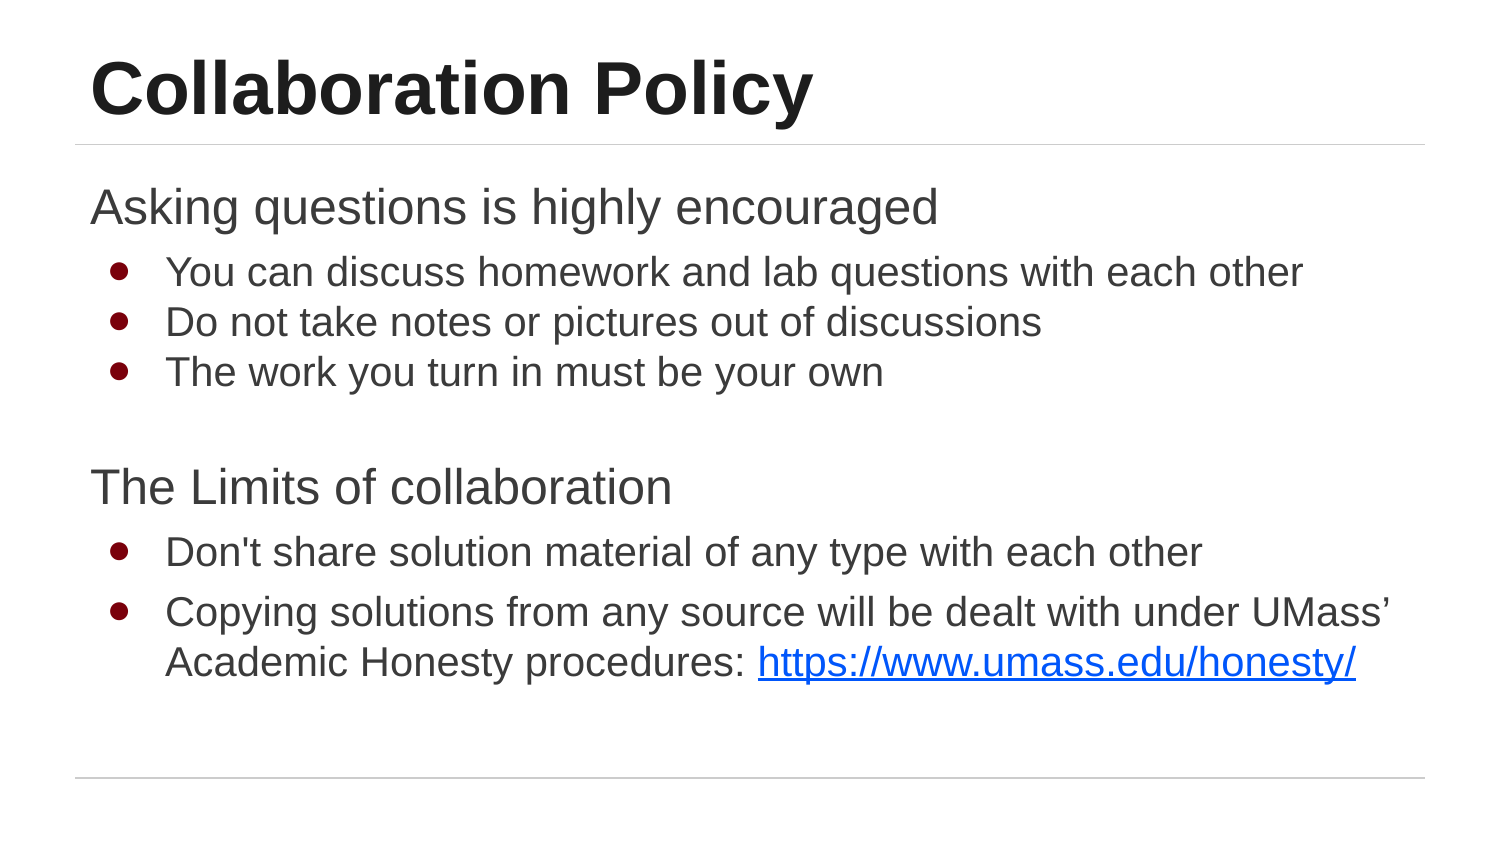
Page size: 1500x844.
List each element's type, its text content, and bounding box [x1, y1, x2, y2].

title Collaboration Policy [75, 33, 1175, 145]
list Asking questions is highly encouraged You can discuss homework and lab questions with each other Do not take notes or pictures out of discussions The work you turn in must be your own The Limits of collaboration Don't share solution material of any type with each other Copying solutions from any source will be dealt with under UMass’ Academic Honesty procedures: https://www.umass.edu/honesty/ [75, 159, 1425, 754]
